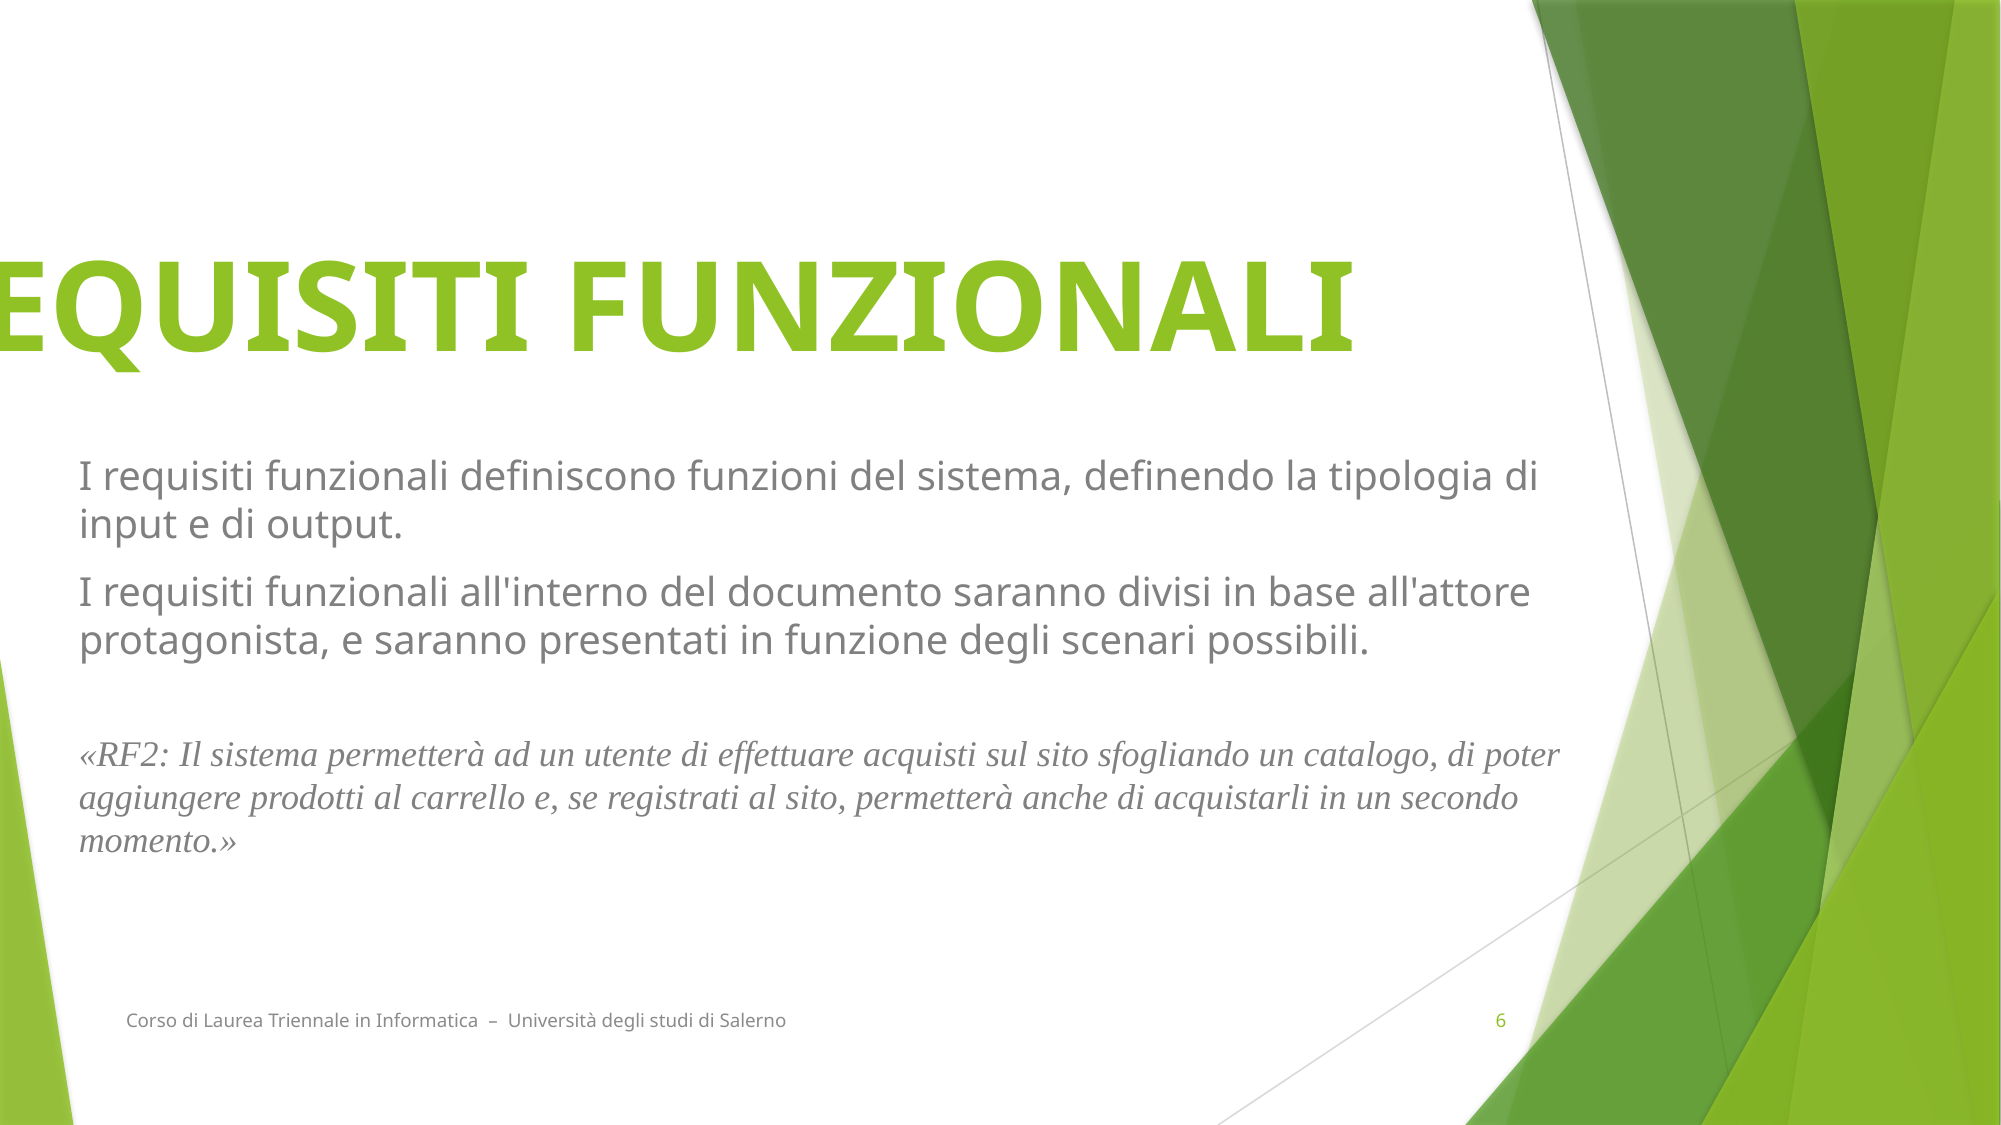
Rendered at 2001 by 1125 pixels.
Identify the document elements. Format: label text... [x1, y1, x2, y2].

title REQUISITI FUNZIONALI [0, 42, 1390, 385]
slide_number 6 [1409, 991, 1522, 1051]
list I requisiti funzionali definiscono funzioni del sistema, definendo la tipologia di input e di output. I requisiti funzionali all'interno del documento saranno divisi in base all'attore protagonista, e saranno presentati in funzione degli scenari possibili. «RF2: Il sistema permetterà ad un utente di effettuare acquisti sul sito sfogliando un catalogo, di poter aggiungere prodotti al carrello e, se registrati al sito, permetterà anche di acquistarli in un secondo momento.» [63, 442, 1587, 875]
footer Corso di Laurea Triennale in Informatica – Università degli studi di Salerno [111, 991, 1145, 1051]
